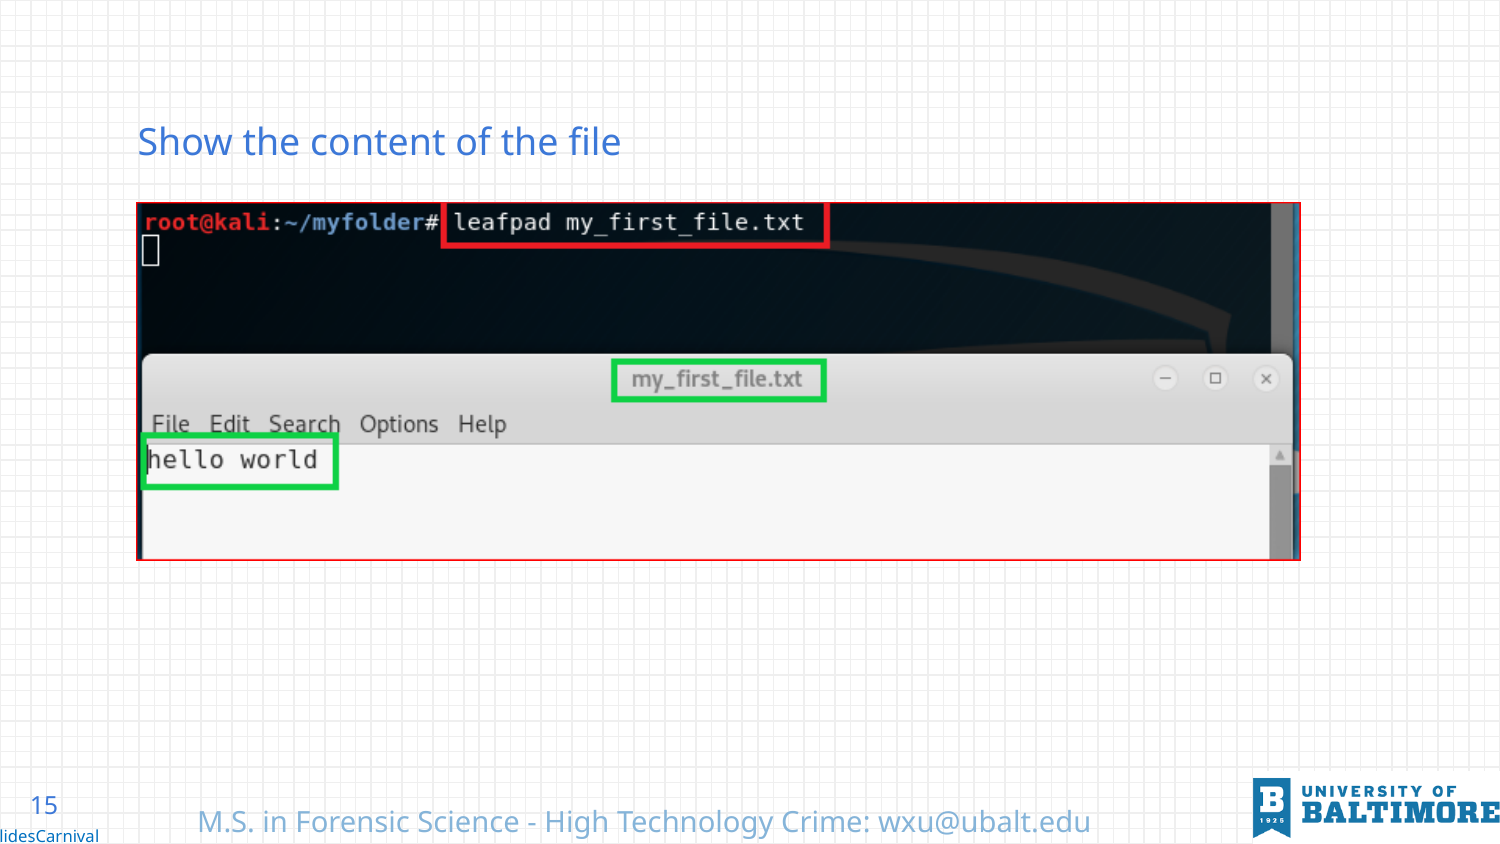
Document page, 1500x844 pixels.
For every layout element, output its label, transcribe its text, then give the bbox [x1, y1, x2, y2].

slide_number 15 [14, 774, 105, 840]
picture [136, 202, 1301, 562]
title Show the content of the file [122, 36, 1237, 178]
picture [1253, 771, 1500, 844]
